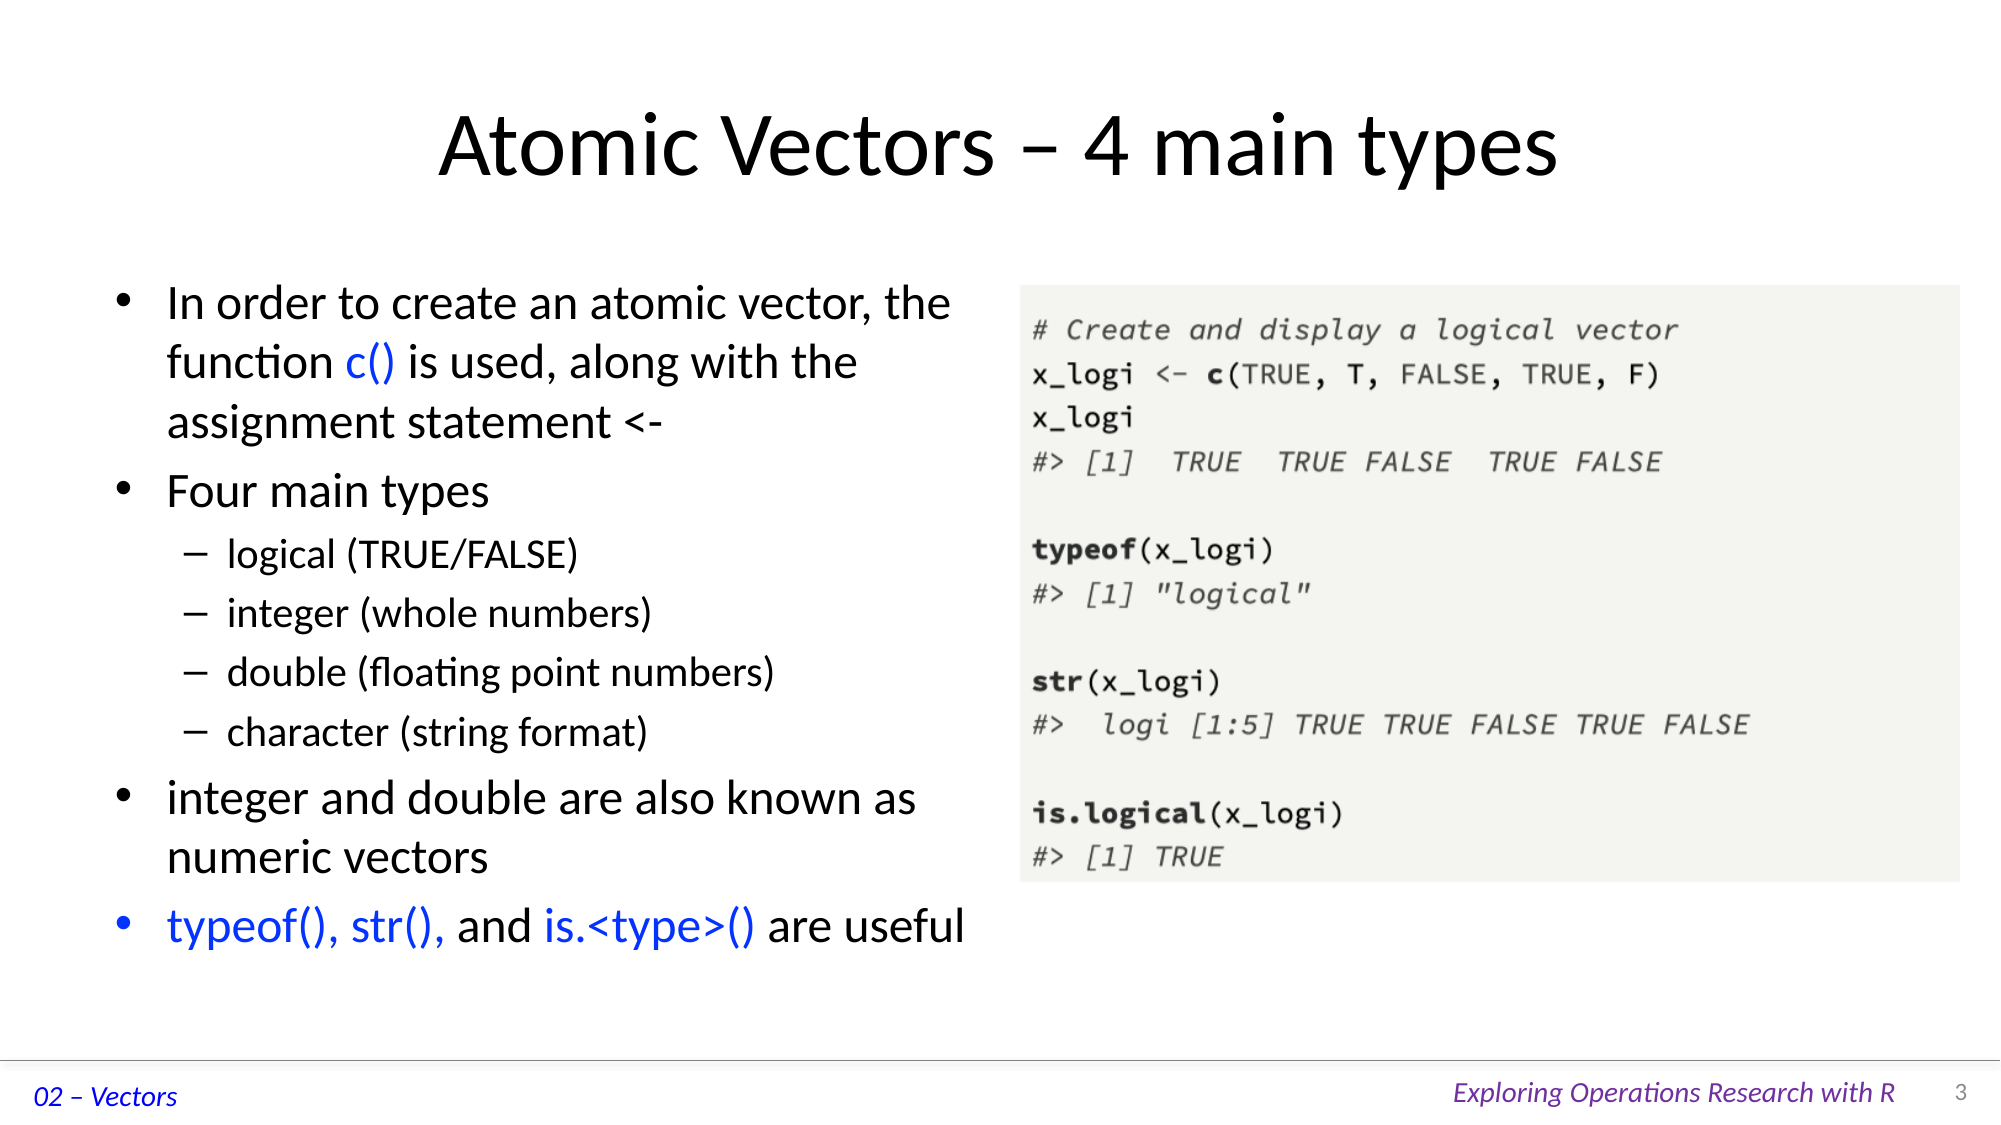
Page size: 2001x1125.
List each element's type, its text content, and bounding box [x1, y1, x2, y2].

picture [1016, 276, 1961, 884]
slide_number 3 [1899, 1060, 1983, 1120]
title Atomic Vectors – 4 main types [99, 45, 1900, 233]
list In order to create an atomic vector, the function c() is used, along with the assignment statement <- Four main types logical (TRUE/FALSE) integer (whole numbers) double (floating point numbers) character (string format) integer and double are also known as numeric vectors typeof(), str(), and is.<type>() are useful [99, 262, 984, 1005]
